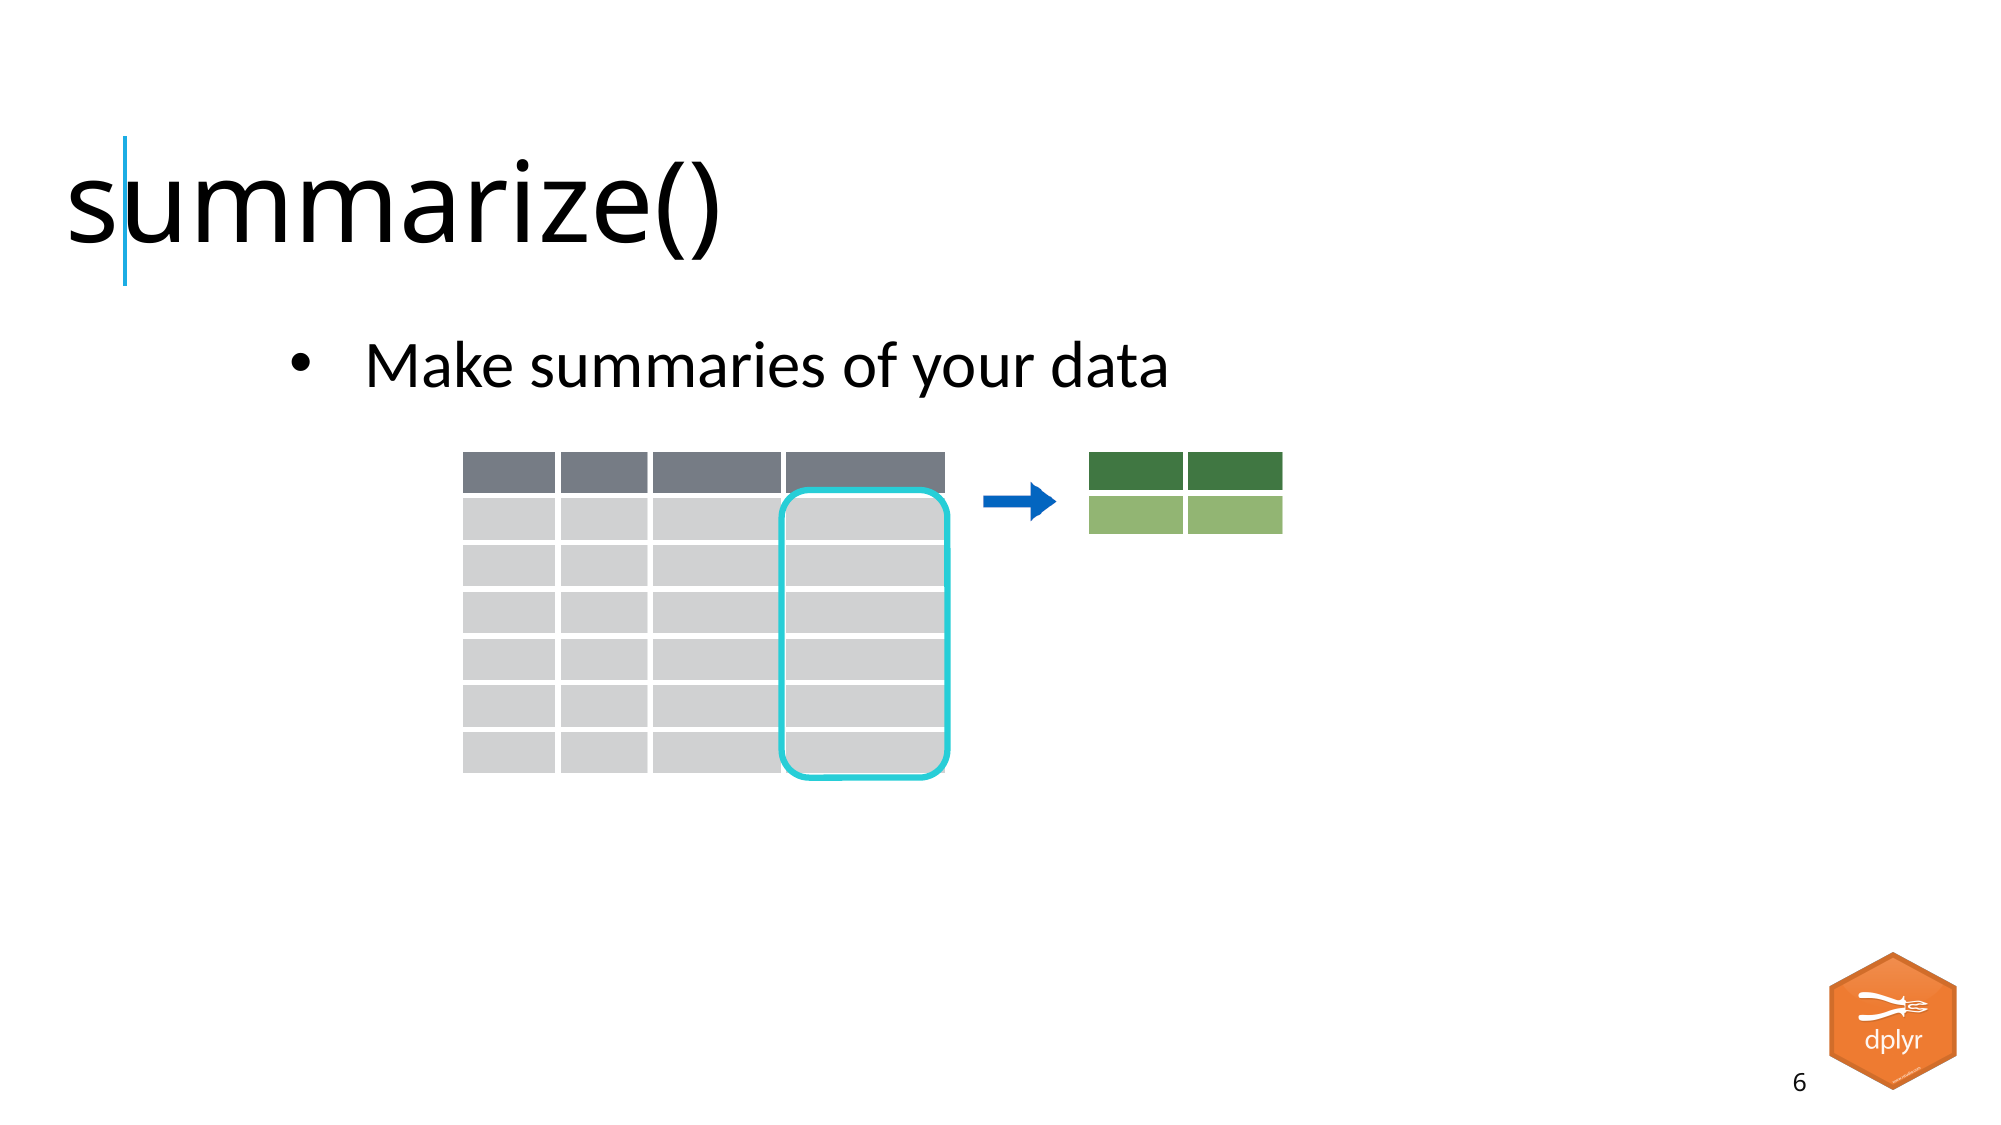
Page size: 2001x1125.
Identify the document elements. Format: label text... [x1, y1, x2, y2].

text_box [1829, 952, 1957, 1090]
text_box summarize() [51, 123, 738, 273]
picture [446, 438, 1340, 778]
text_box Make summaries of your data [288, 319, 1299, 467]
slide_number 6 [1777, 1061, 1938, 1107]
